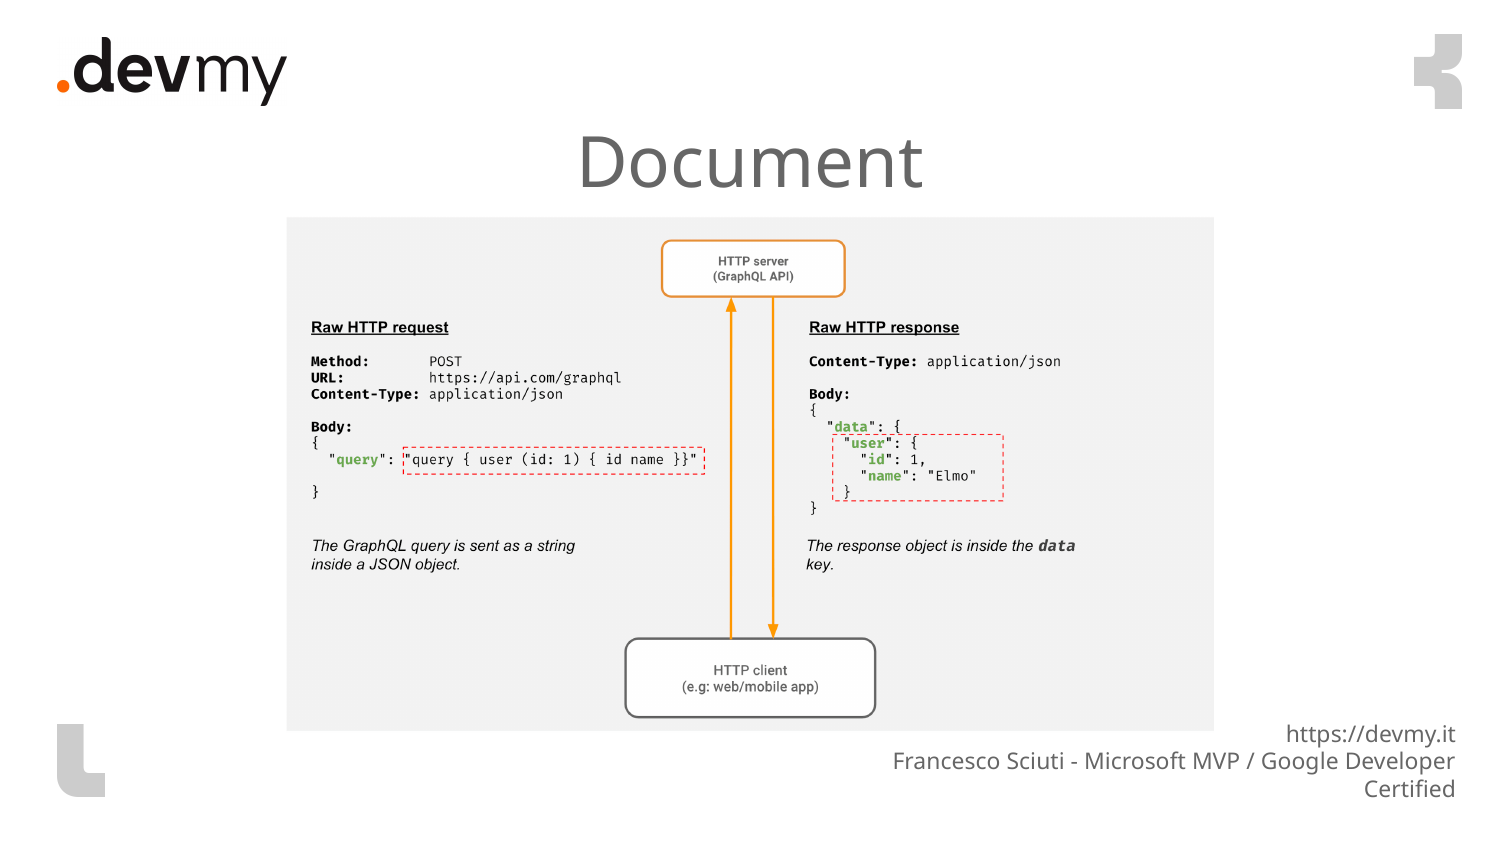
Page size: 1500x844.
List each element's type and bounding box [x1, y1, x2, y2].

text_box [56, 34, 1472, 810]
